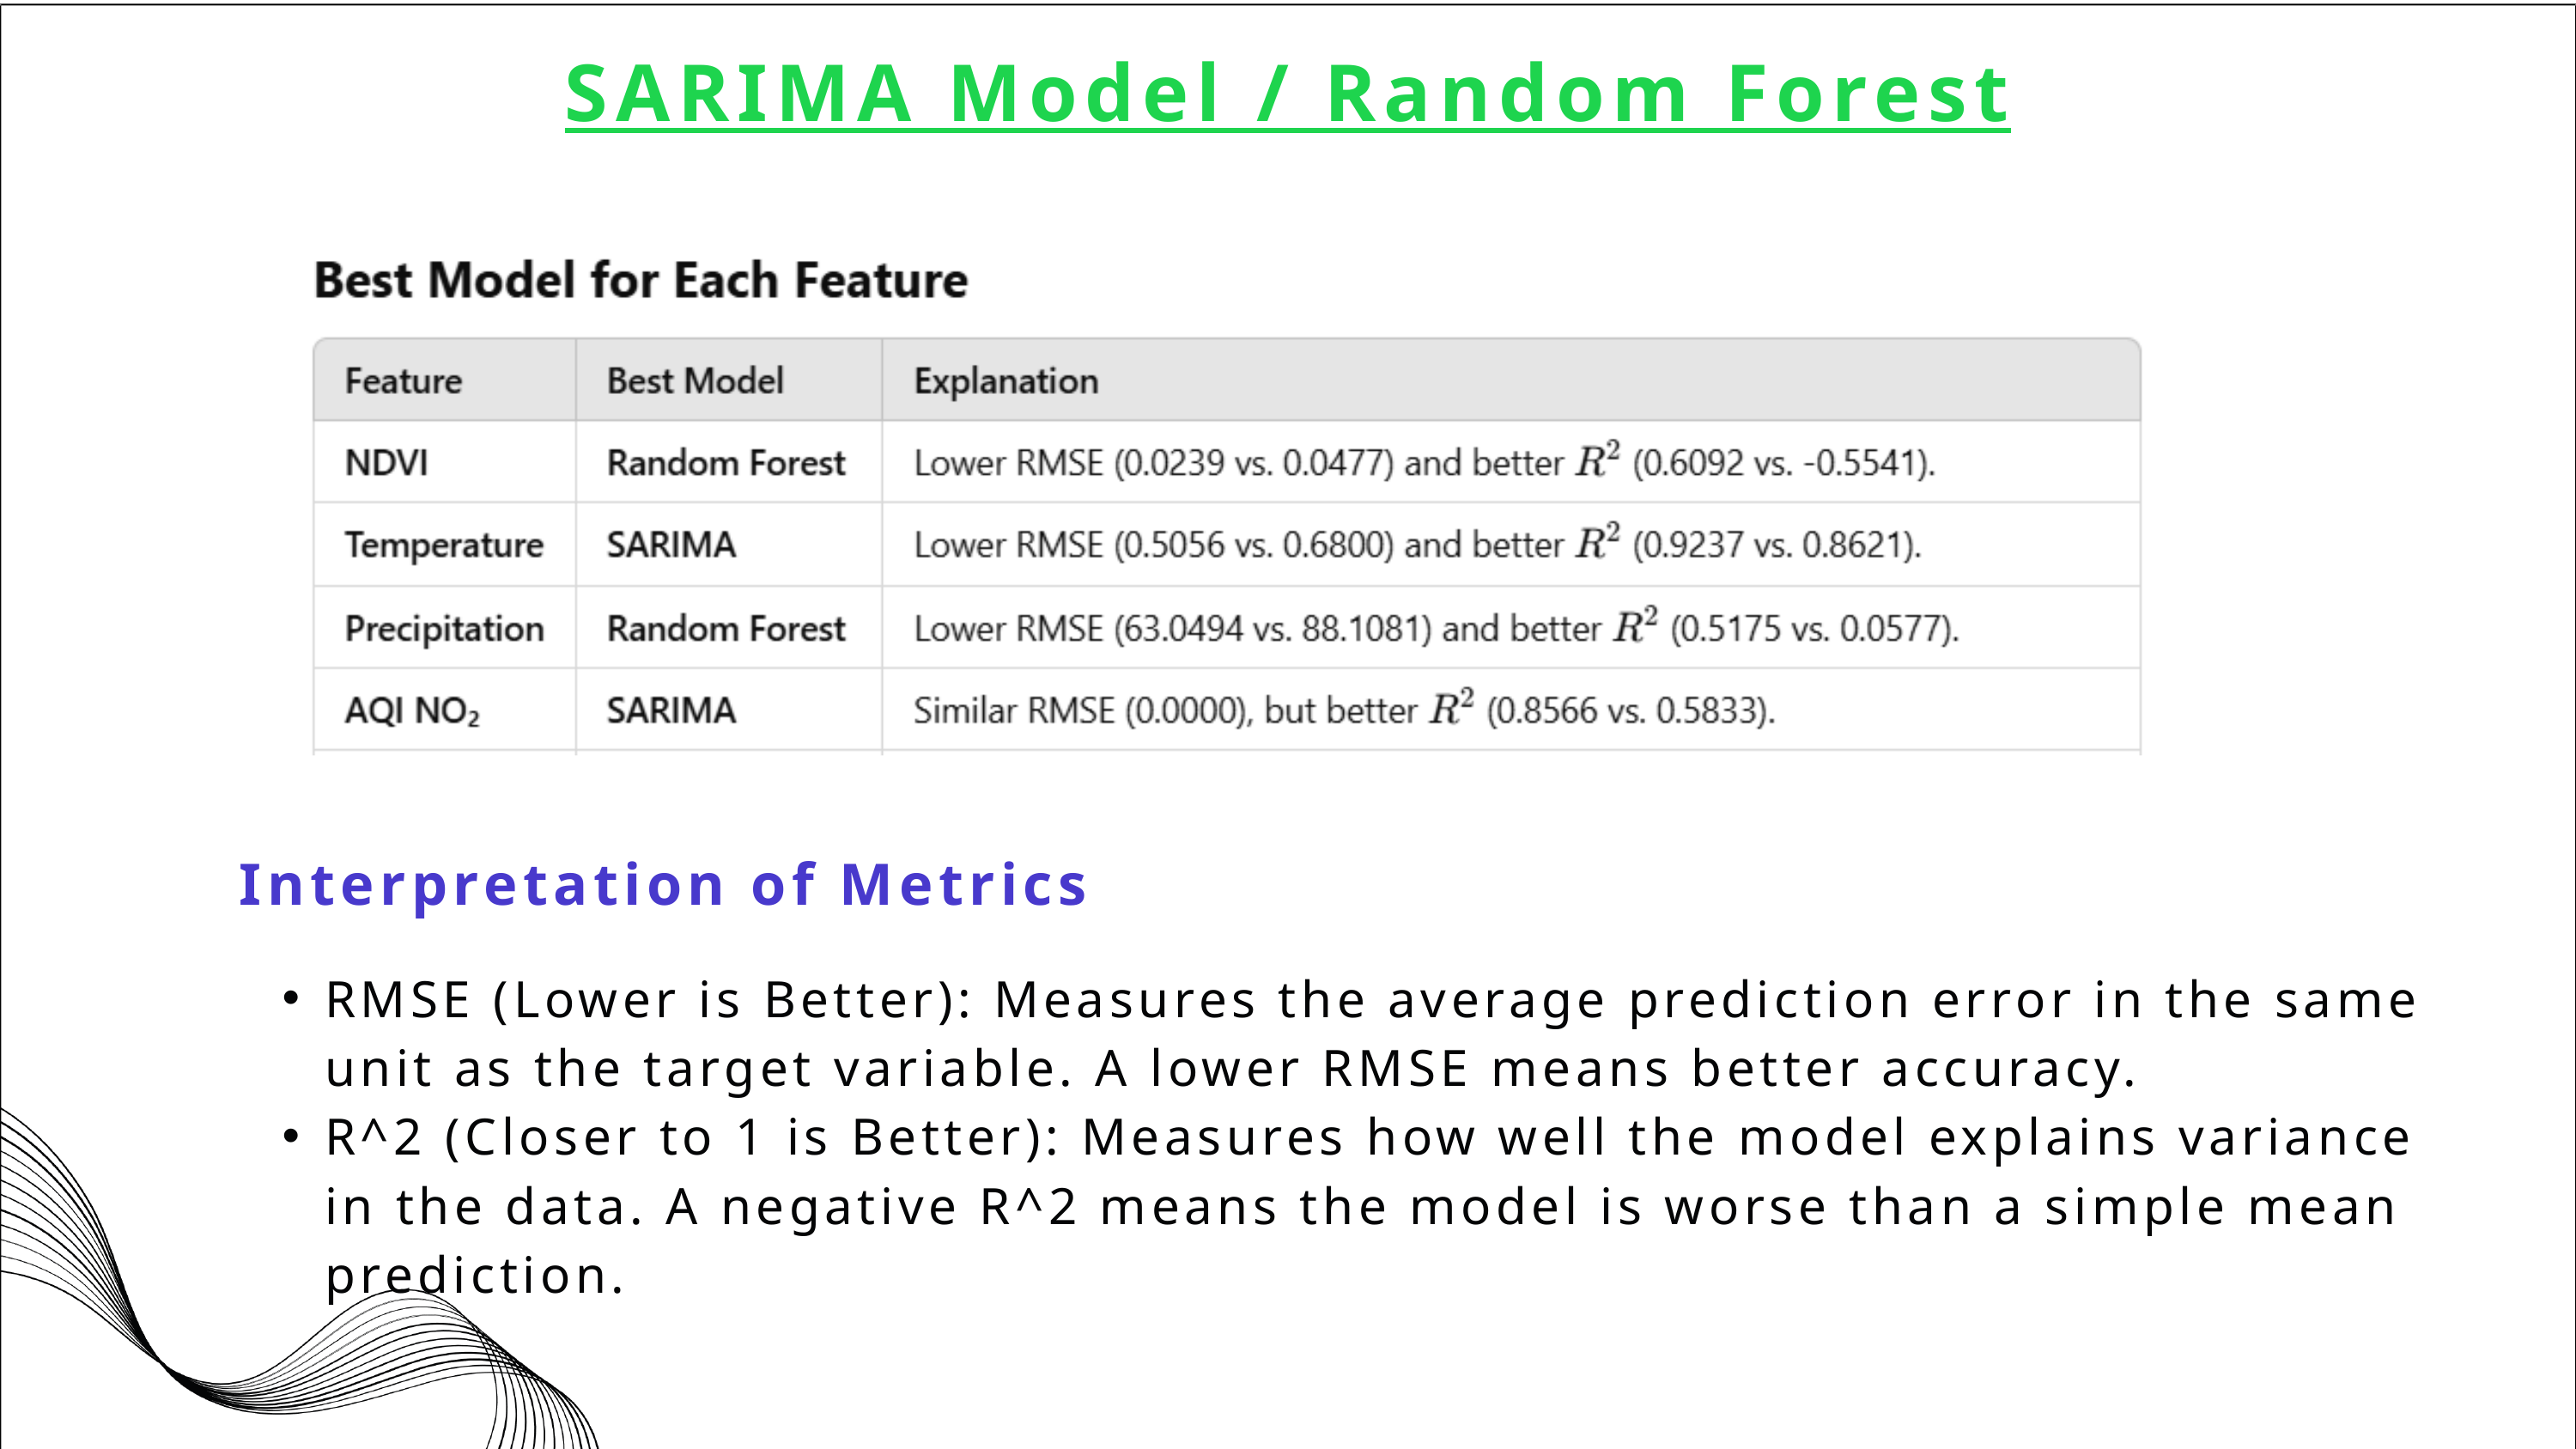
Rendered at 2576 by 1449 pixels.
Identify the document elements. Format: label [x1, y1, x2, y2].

text_box [374, 36, 2202, 253]
text_box [0, 3, 2576, 1449]
